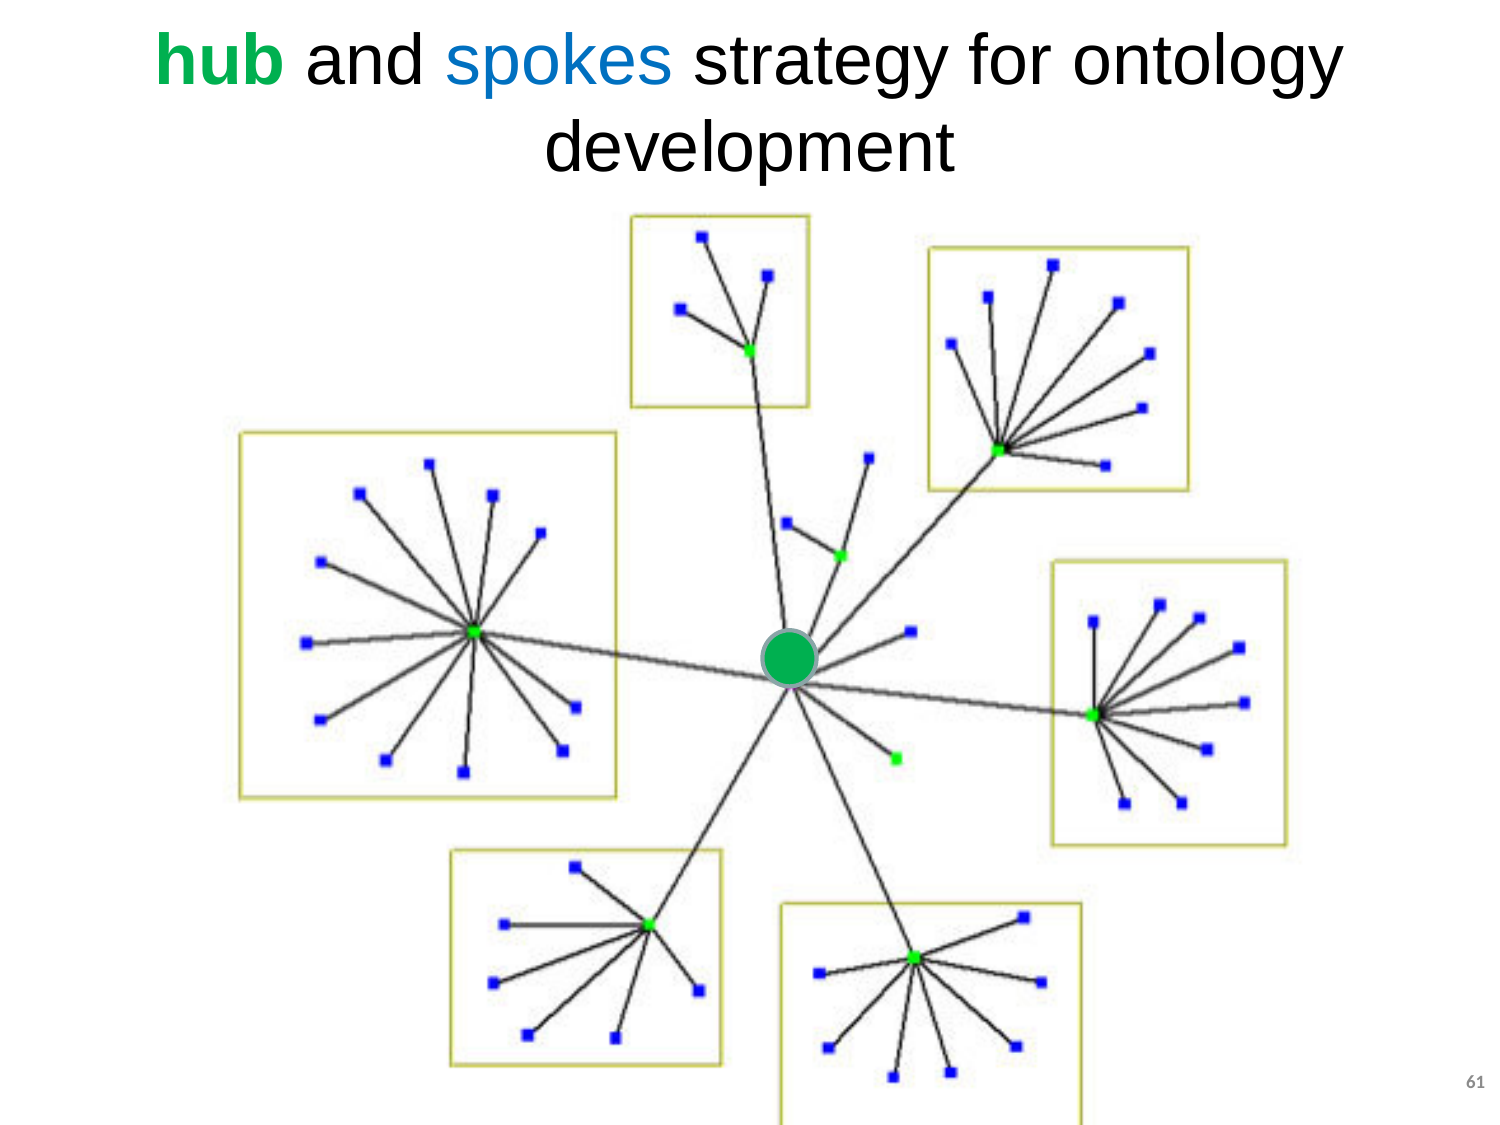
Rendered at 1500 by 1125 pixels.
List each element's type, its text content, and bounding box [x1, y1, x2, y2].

title hub and spokes strategy for ontology development [75, 5, 1425, 191]
picture [0, 192, 1500, 1125]
